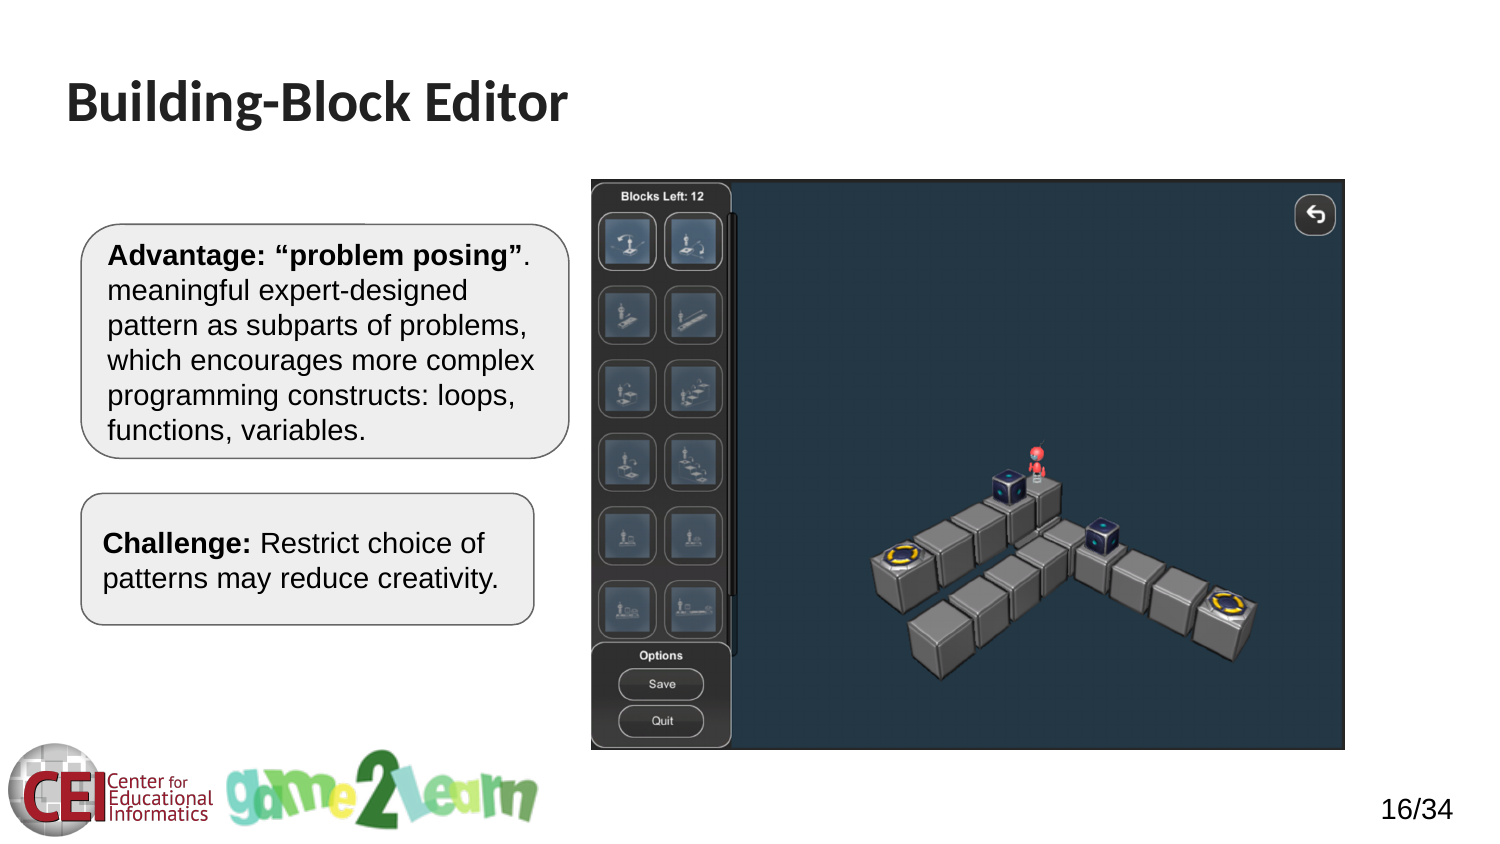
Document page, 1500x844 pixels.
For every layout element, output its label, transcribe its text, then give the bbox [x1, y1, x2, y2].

text_box Challenge: Restrict choice of patterns may reduce creativity. [81, 493, 534, 625]
title Building-Block Editor [51, 48, 1449, 180]
picture [226, 749, 539, 831]
picture [590, 179, 1345, 750]
picture [8, 743, 213, 837]
text_box Advantage: “problem posing”. meaningful expert-designed pattern as subparts of problems, which encourages more complex programming constructs: loops, functions, variables. [81, 224, 569, 459]
text_box 16/34 [1365, 783, 1479, 833]
